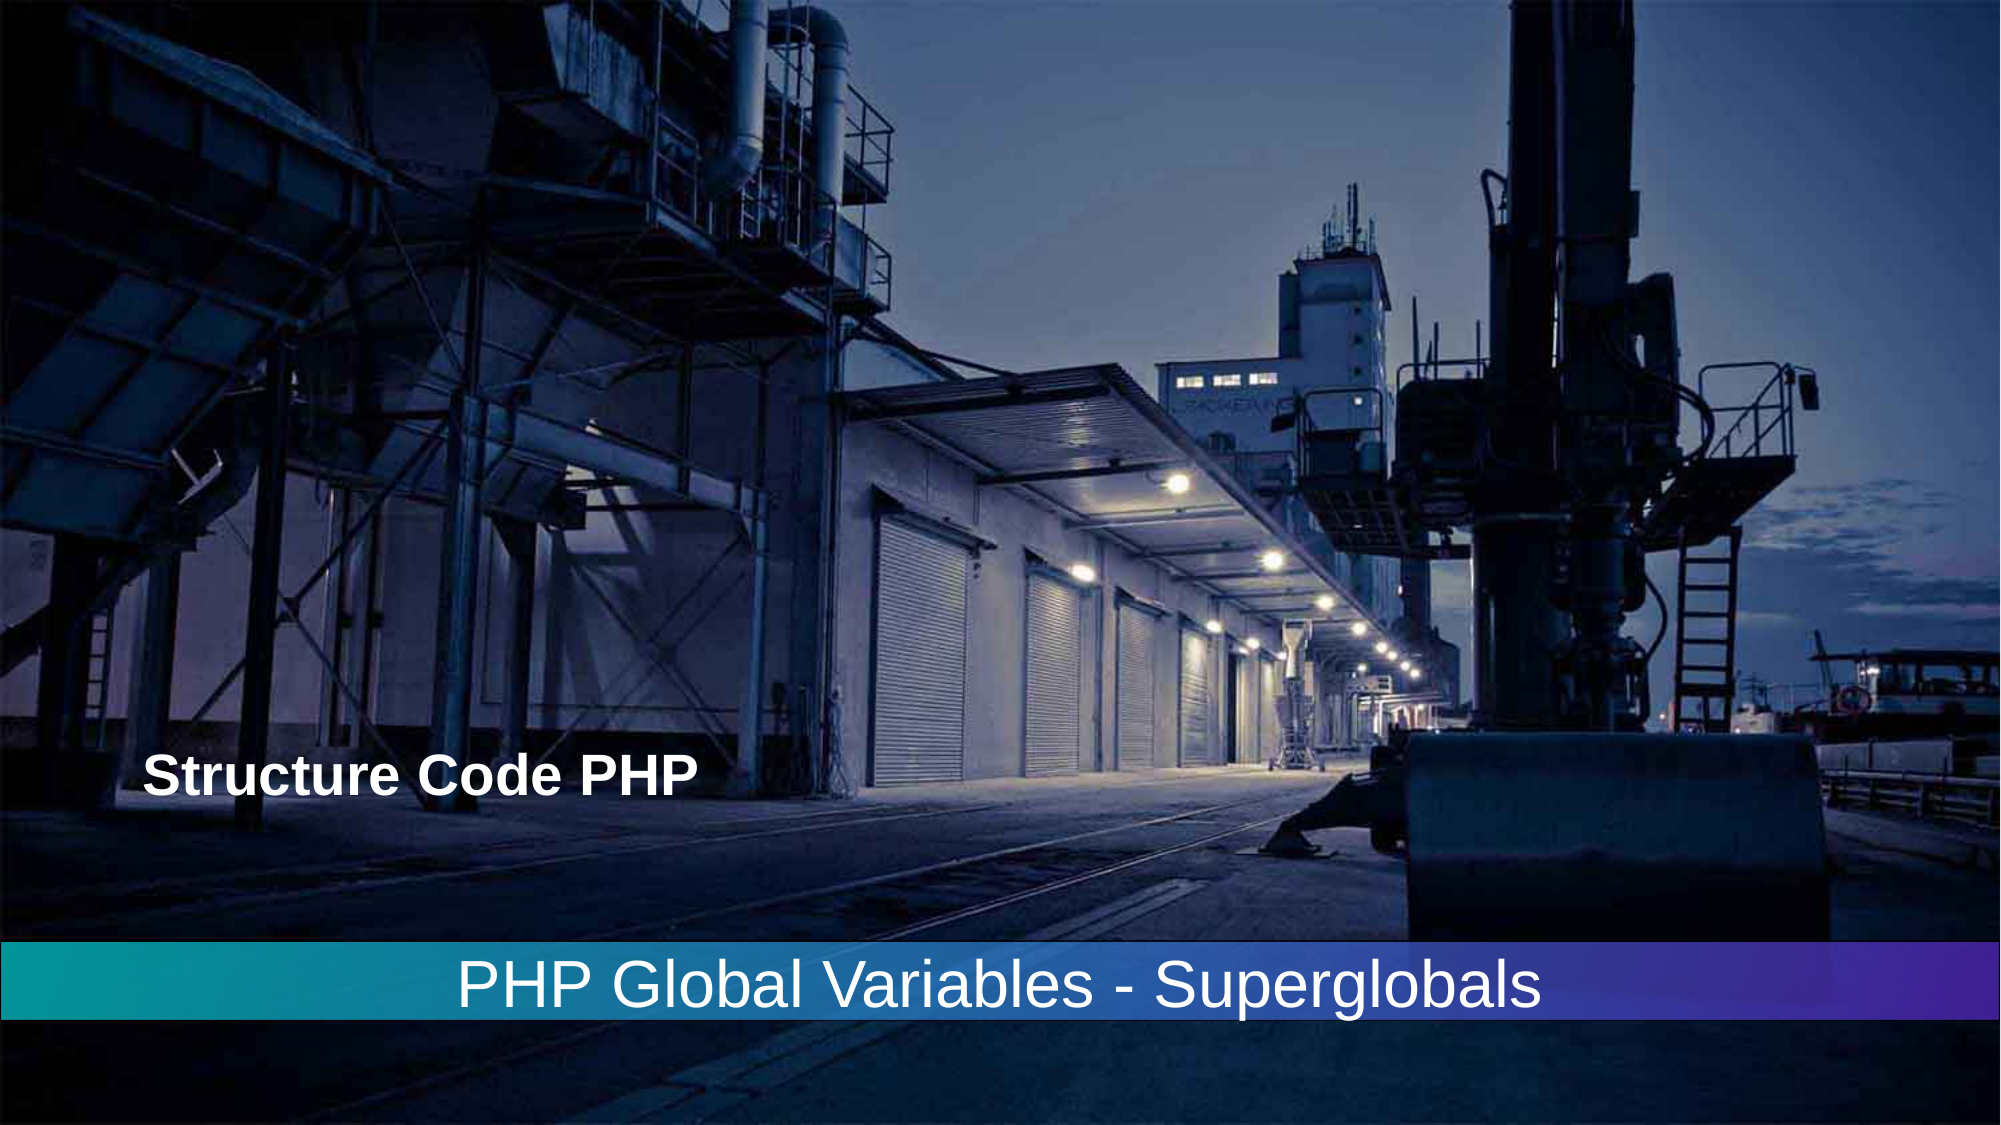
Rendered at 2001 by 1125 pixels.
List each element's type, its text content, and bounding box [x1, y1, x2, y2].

text_box Structure Code PHP [127, 729, 1322, 815]
text_box PHP Global Variables - Superglobals [0, 940, 2000, 1021]
picture [0, 0, 2001, 1125]
